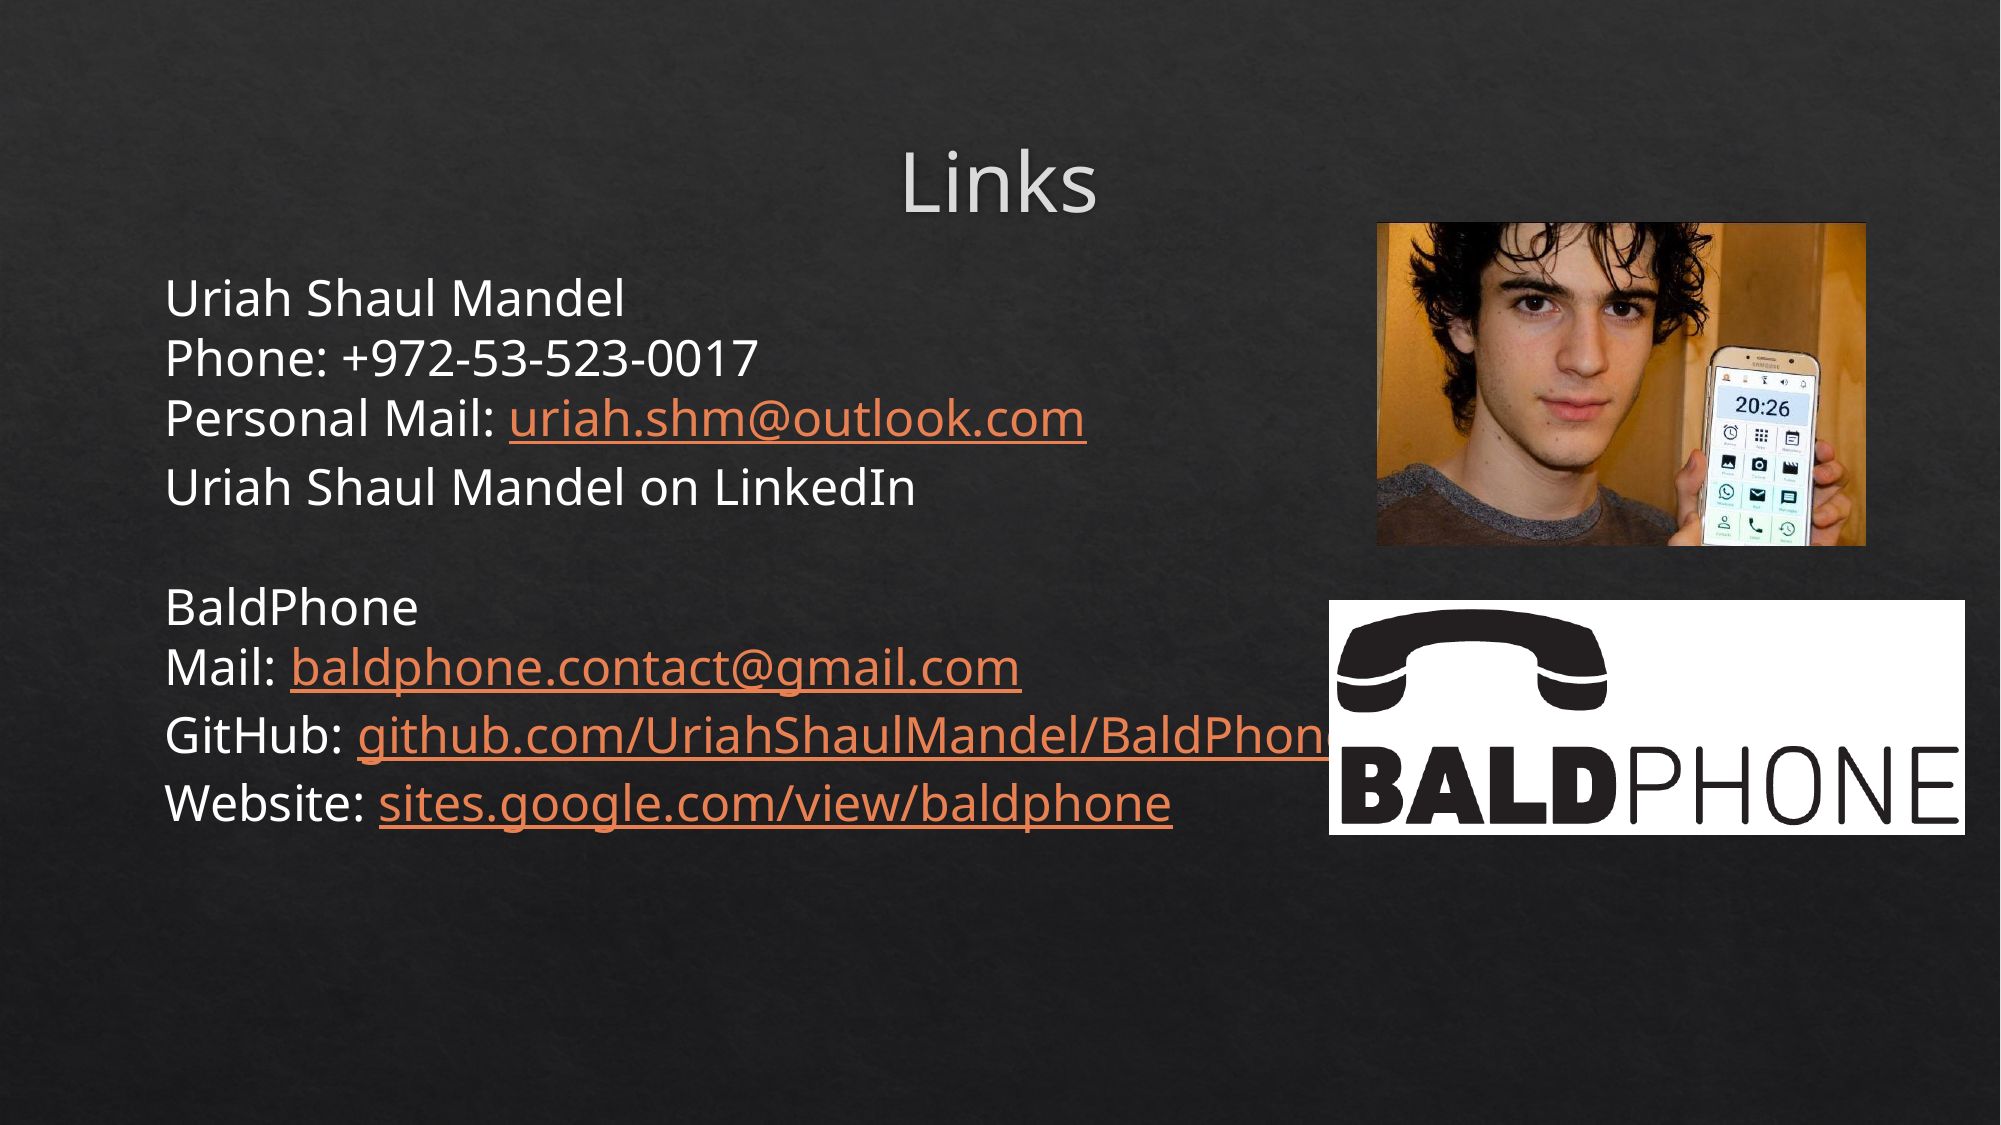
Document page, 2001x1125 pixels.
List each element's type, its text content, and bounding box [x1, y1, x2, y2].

text_box Uriah Shaul Mandel Phone: +972-53-523-0017 Personal Mail: uriah.shm@outlook.com Uriah Shaul Mandel on LinkedIn BaldPhone Mail: baldphone.contact@gmail.com GitHub: github.com/UriahShaulMandel/BaldPhone Website: sites.google.com/view/baldphone [149, 259, 1396, 848]
picture [1377, 222, 1867, 546]
picture [1328, 600, 1966, 835]
title Links [149, 99, 1849, 259]
